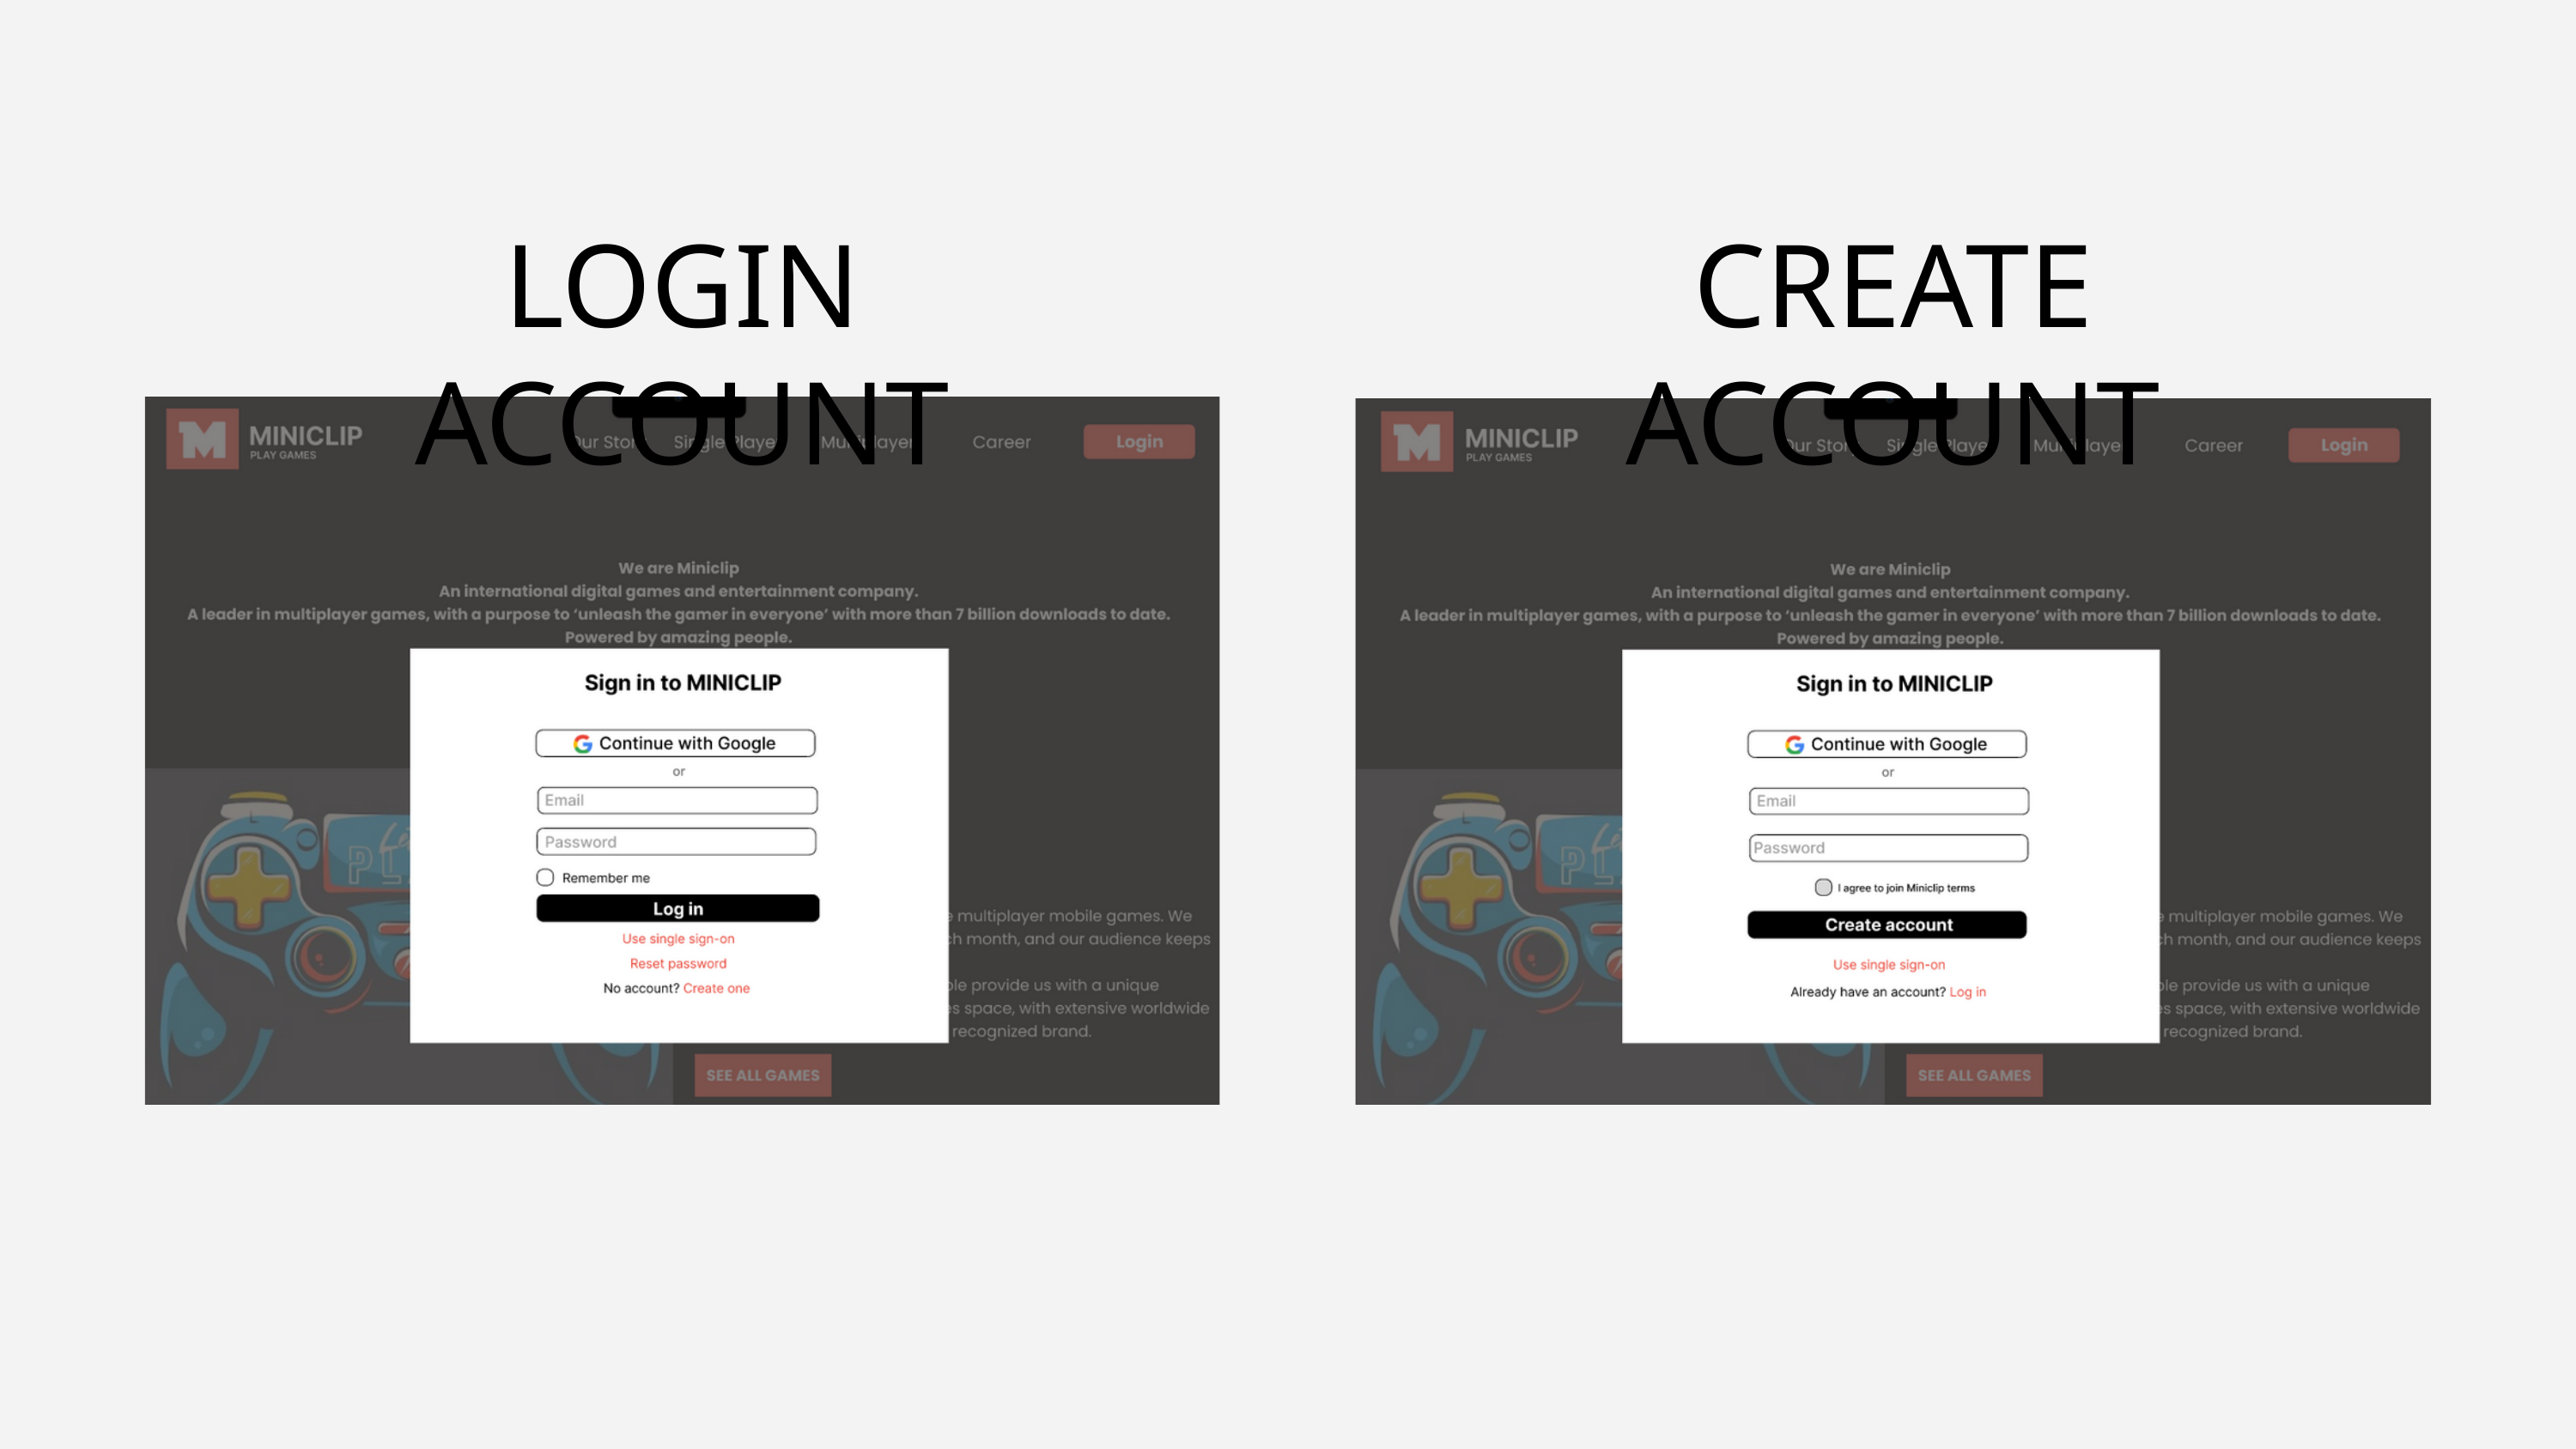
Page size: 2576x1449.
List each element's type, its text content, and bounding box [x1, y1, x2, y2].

text_box [1355, 398, 2432, 1105]
text_box LOGIN ACCOUNT [361, 213, 1004, 488]
text_box CREATE ACCOUNT [1540, 213, 2247, 488]
text_box [144, 397, 1220, 1105]
